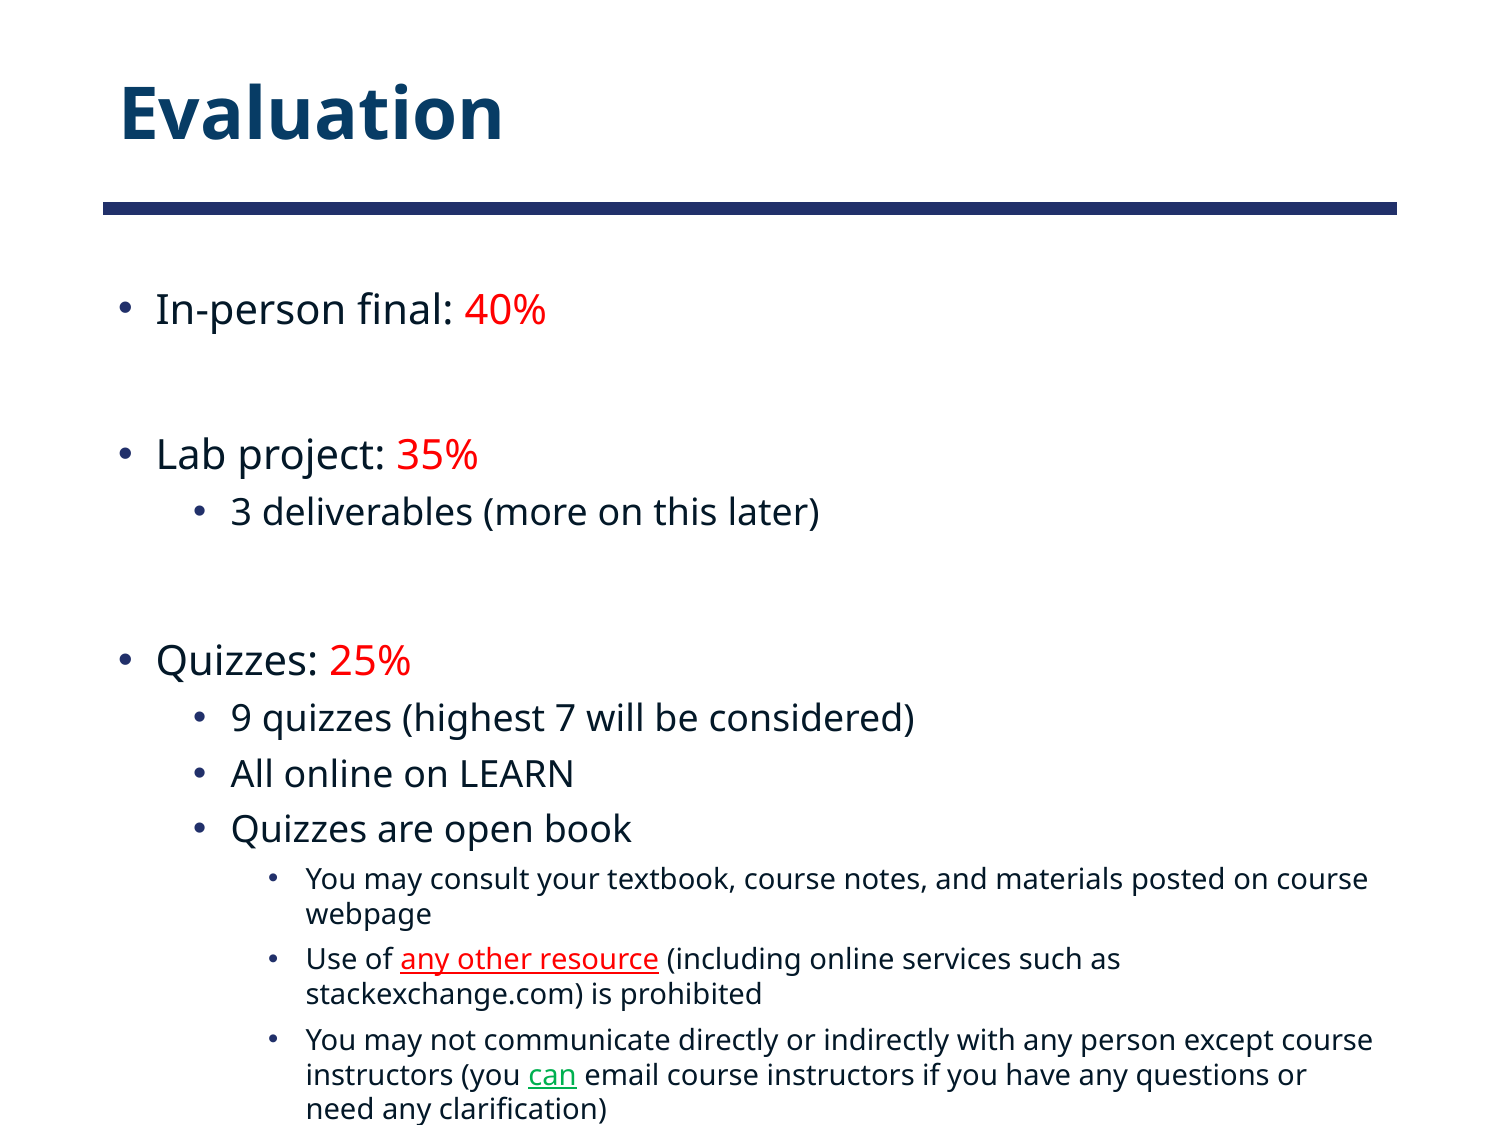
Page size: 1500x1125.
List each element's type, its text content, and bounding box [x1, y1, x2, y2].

title Evaluation [103, 34, 1397, 197]
list In-person final: 40% Lab project: 35% 3 deliverables (more on this later) Quizzes: 25% 9 quizzes (highest 7 will be considered) All online on LEARN Quizzes are open book You may consult your textbook, course notes, and materials posted on course webpage Use of any other resource (including online services such as stackexchange.com) is prohibited You may not communicate directly or indirectly with any person except course instructors (you can email course instructors if you have any questions or need any clarification) You may not discuss nor disclose quiz questions with anyone [103, 275, 1397, 1091]
